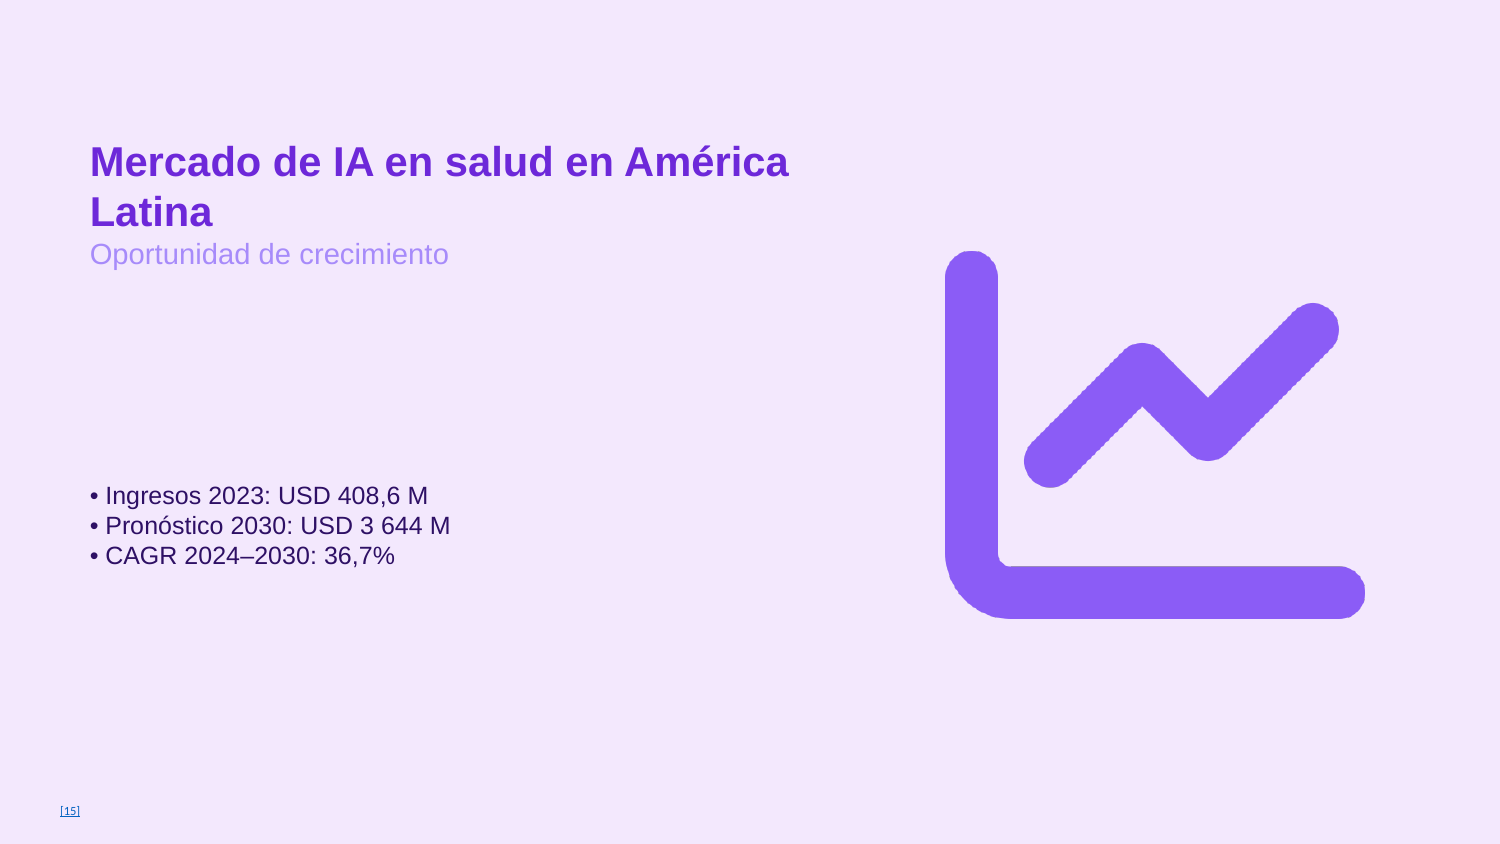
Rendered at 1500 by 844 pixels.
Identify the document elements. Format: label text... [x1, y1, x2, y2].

picture [944, 224, 1365, 645]
text_box • Ingresos 2023: USD 408,6 M • Pronóstico 2030: USD 3 644 M • CAGR 2024–2030: 36,7% [74, 299, 900, 750]
text_box Mercado de IA en salud en América Latina Oportunidad de crecimiento [74, 119, 900, 285]
text_box [15] [59, 791, 1440, 829]
